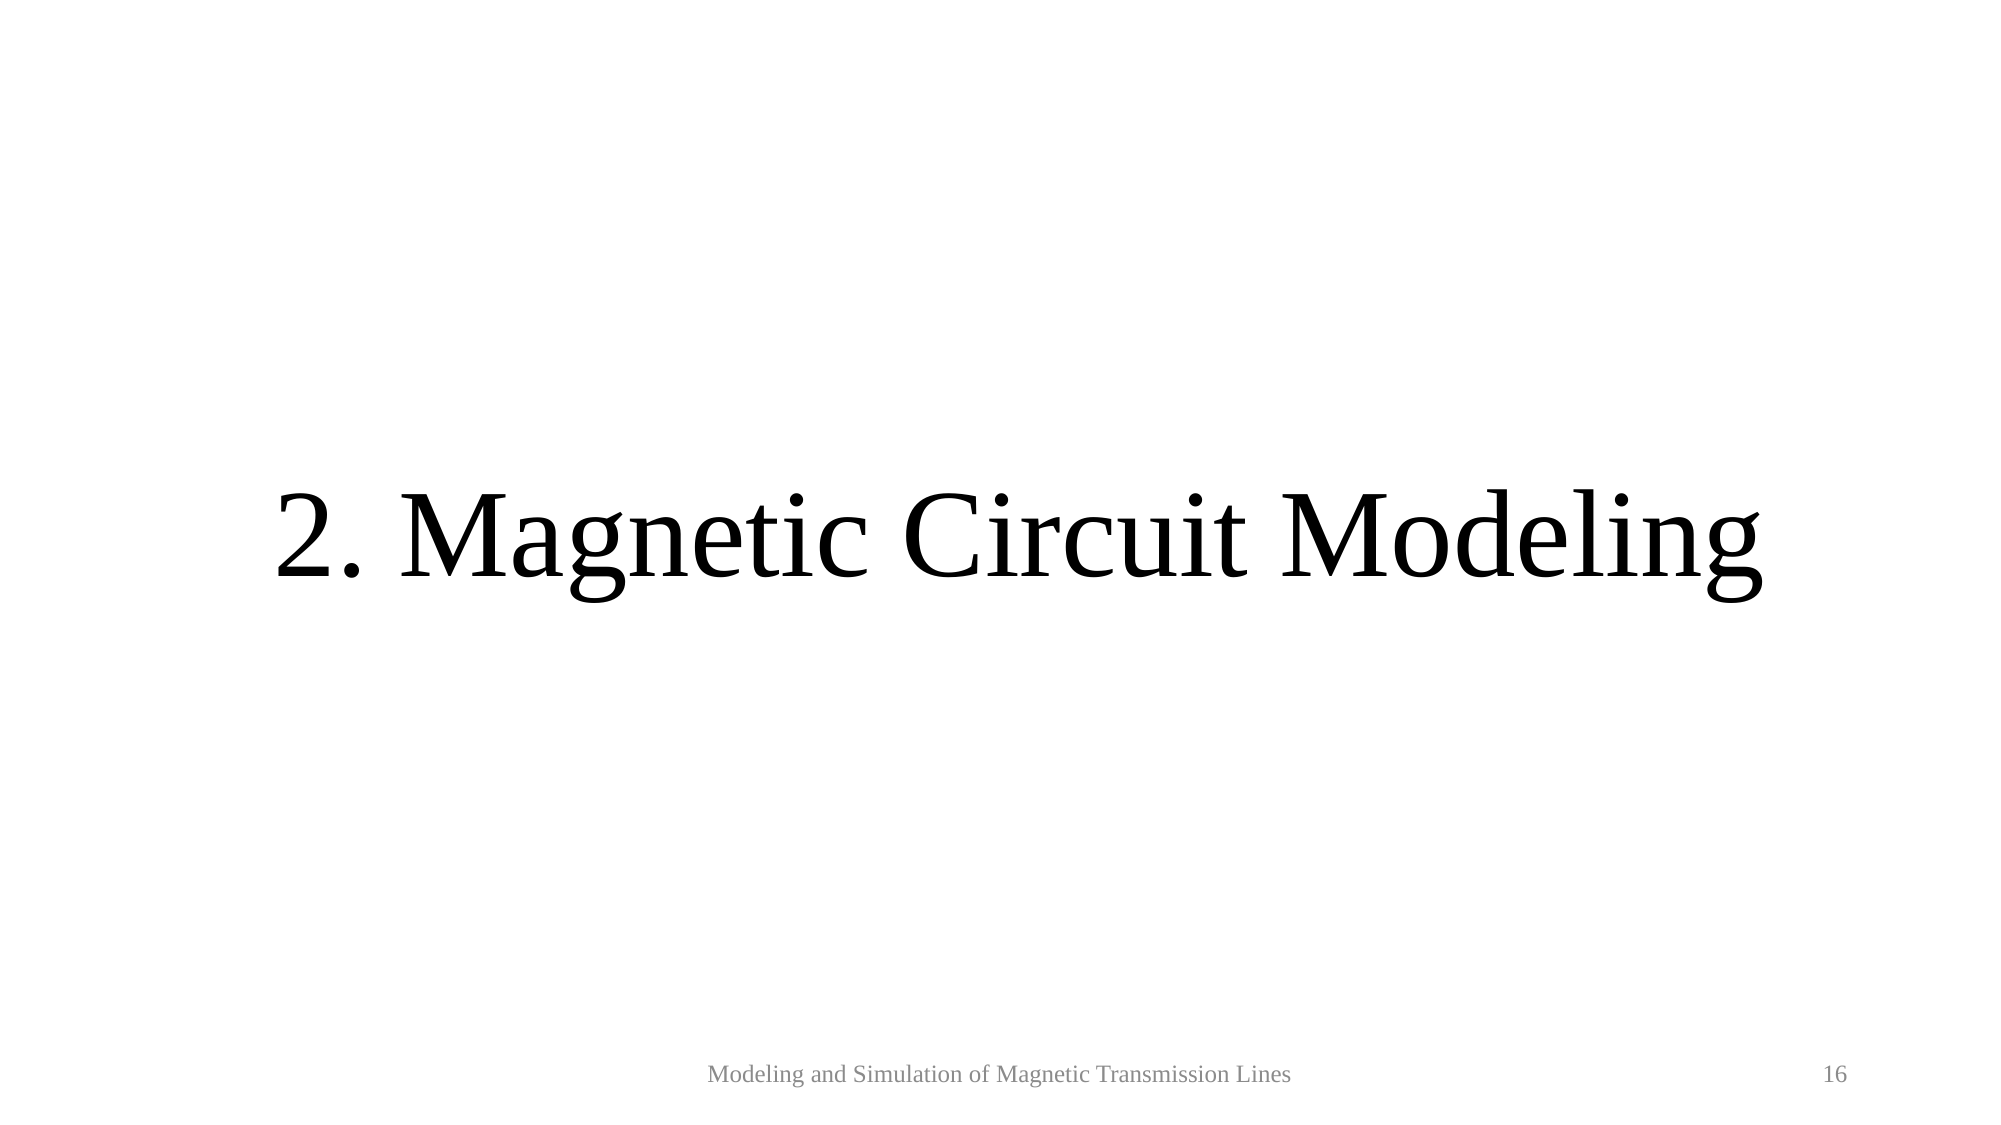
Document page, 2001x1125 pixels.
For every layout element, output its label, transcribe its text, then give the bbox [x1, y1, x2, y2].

title 2. Magnetic Circuit Modeling [157, 143, 1883, 612]
slide_number 16 [1412, 1042, 1863, 1103]
footer Modeling and Simulation of Magnetic Transmission Lines [662, 1042, 1338, 1103]
